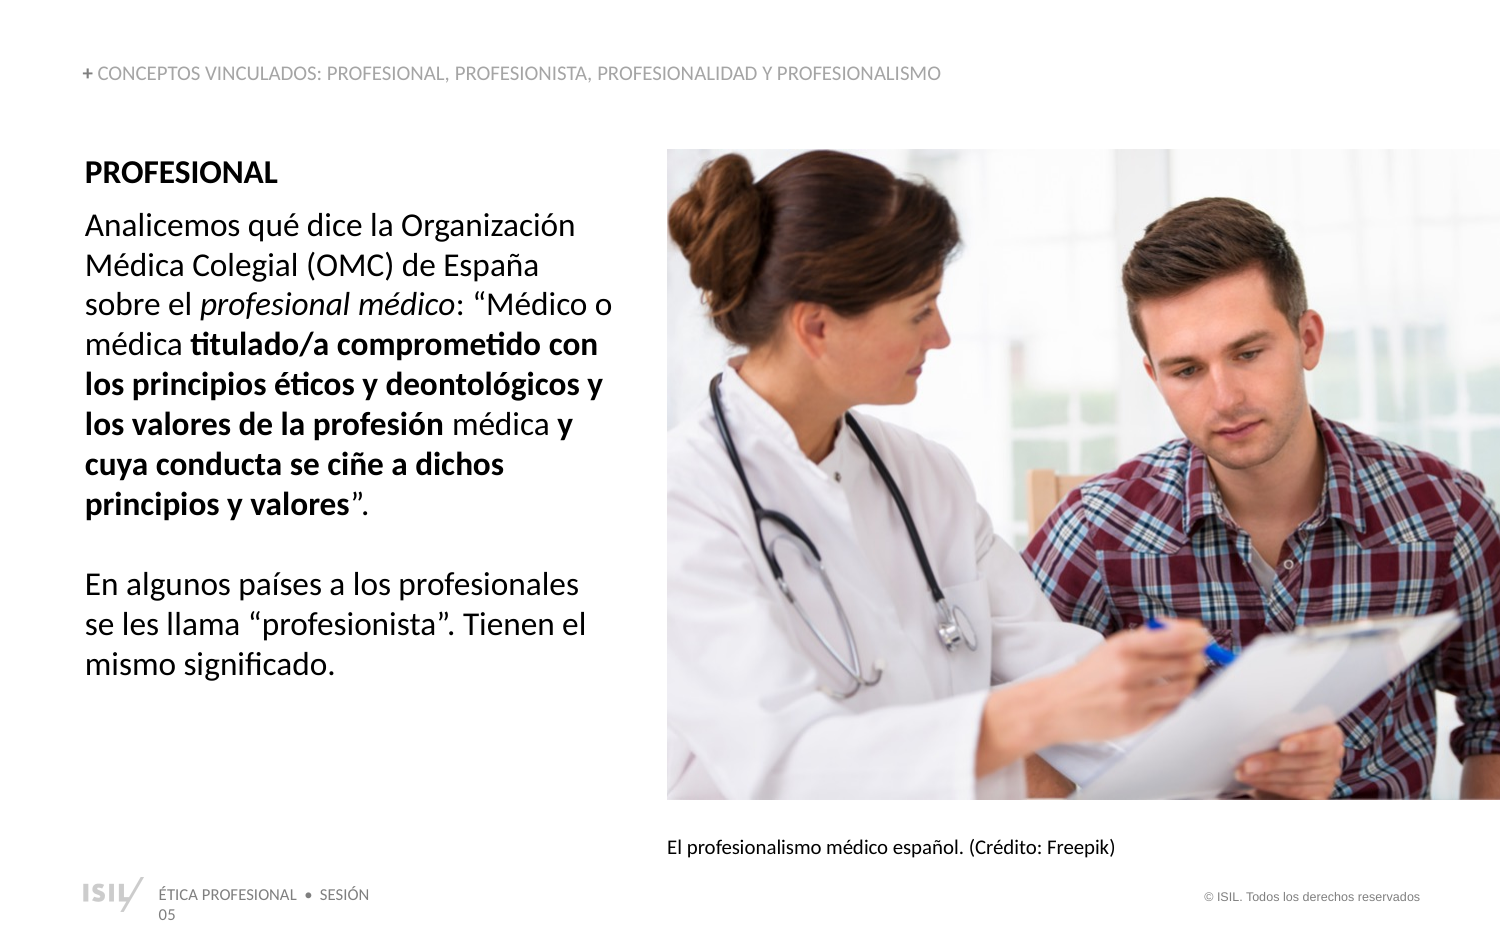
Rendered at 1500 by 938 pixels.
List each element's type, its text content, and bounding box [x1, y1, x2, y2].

text_box PROFESIONAL Analicemos qué dice la Organización Médica Colegial (OMC) de España sobre el profesional médico: “Médico o médica titulado/a comprometido con los principios éticos y deontológicos y los valores de la profesión médica y cuya conducta se ciñe a dichos principios y valores”. En algunos países a los profesionales se les llama “profesionista”. Tienen el mismo significado. [83, 150, 614, 722]
picture [666, 149, 1500, 800]
text_box + CONCEPTOS VINCULADOS: PROFESIONAL, PROFESIONISTA, PROFESIONALIDAD Y PROFESIONALISMO [82, 62, 969, 85]
text_box El profesionalismo médico español. (Crédito: Freepik) [667, 833, 1310, 859]
